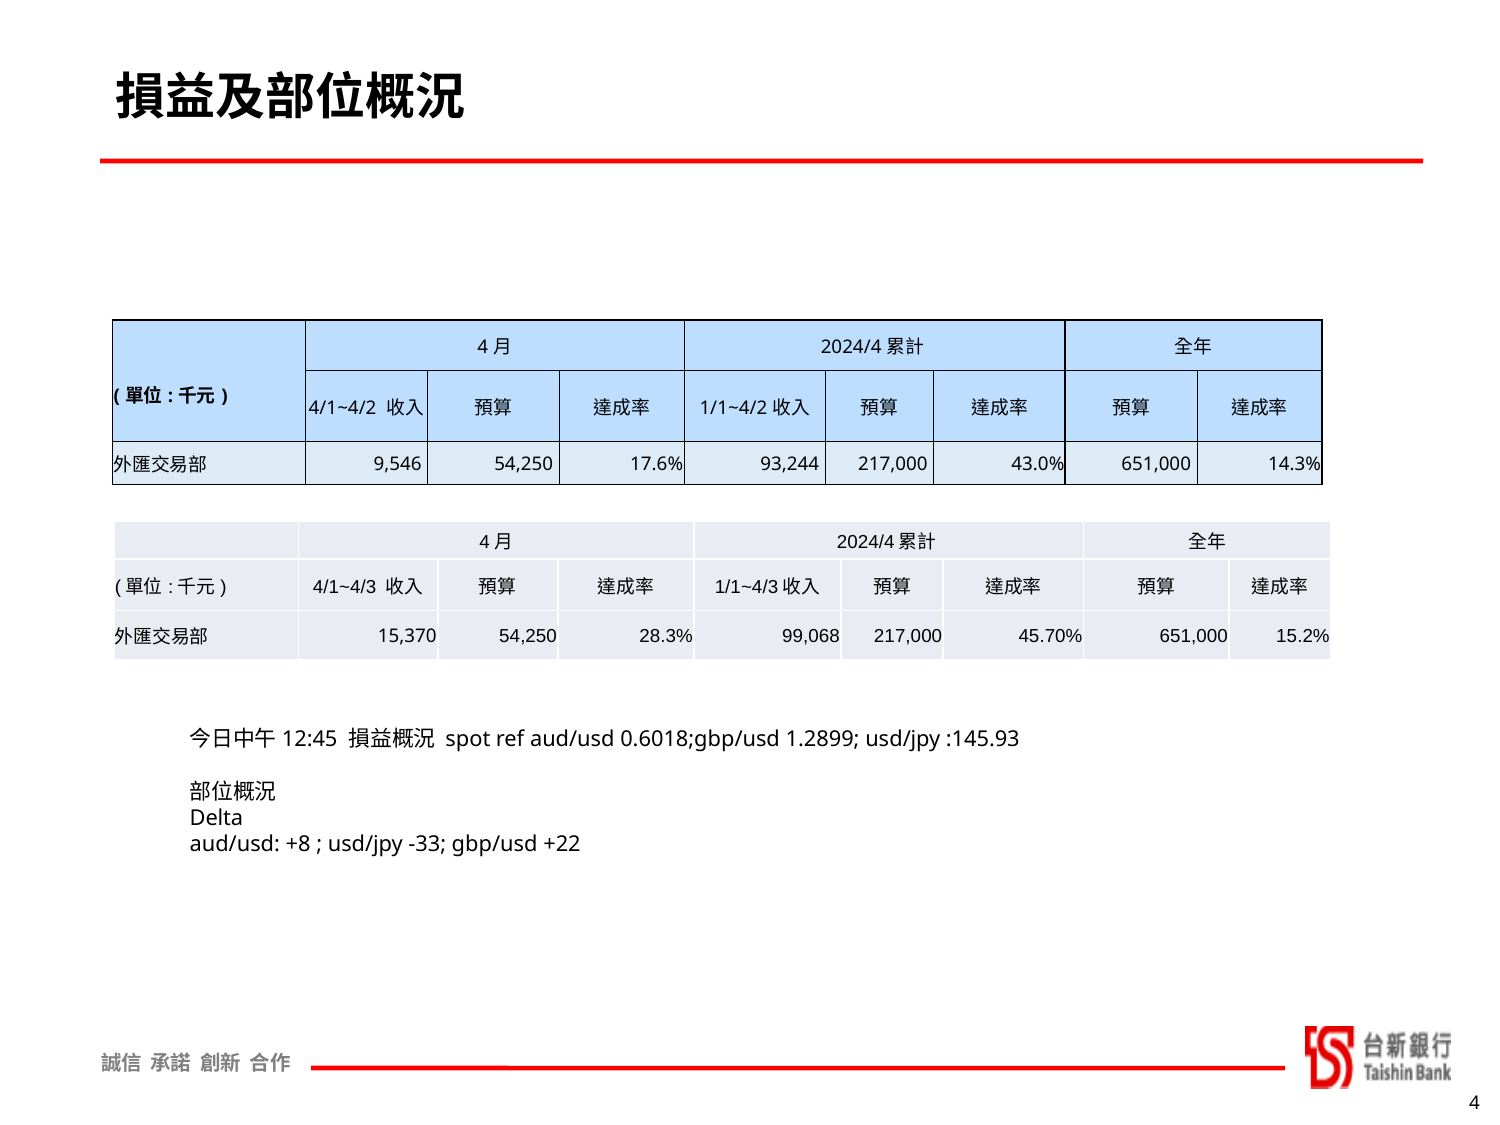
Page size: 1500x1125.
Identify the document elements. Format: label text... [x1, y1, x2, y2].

table_cell 217,000 [826, 442, 933, 484]
table_cell 預算 [439, 560, 557, 610]
table_header 全年 [1066, 321, 1321, 370]
table_cell 54,250 [439, 611, 557, 659]
table_cell 預算 [1066, 371, 1197, 441]
table_cell 達成率 [1198, 371, 1321, 441]
table_cell 預算 [842, 560, 942, 610]
title 損益及部位概況 [100, 36, 1421, 152]
table_cell 15.2% [1230, 611, 1330, 659]
table_header 4月 [299, 522, 693, 558]
text_box 今日中午12:45 損益概況 spot ref aud/usd 0.6018;gbp/usd 1.2899; usd/jpy :145.93 部位概況 Delta aud/usd: +8 ; usd/jpy -33; gbp/usd +22 [174, 717, 1229, 890]
table_cell (單位:千元) [115, 560, 298, 610]
table_cell 預算 [826, 371, 933, 441]
table_cell 17.6% [560, 442, 684, 484]
table_cell 達成率 [560, 371, 684, 441]
table_cell 4/1~4/2 收入 [306, 371, 427, 441]
table_cell 54,250 [428, 442, 559, 484]
table_cell 9,546 [306, 442, 427, 484]
table_cell 外匯交易部 [113, 442, 305, 484]
table_cell 預算 [1084, 560, 1228, 610]
table_header (單位:千元) [113, 321, 305, 441]
table_cell 217,000 [842, 611, 942, 659]
table_cell 43.0% [934, 442, 1064, 484]
table_header 2024/4累計 [695, 522, 1083, 558]
table_cell 99,068 [695, 611, 840, 659]
table_cell 外匯交易部 [115, 611, 298, 659]
table_header 全年 [1084, 522, 1330, 558]
table_cell 4/1~4/3 收入 [299, 560, 437, 610]
table_cell 28.3% [559, 611, 693, 659]
table_cell 1/1~4/3收入 [695, 560, 840, 610]
table_header 4月 [306, 321, 684, 370]
table_cell 93,244 [685, 442, 825, 484]
table_cell 651,000 [1066, 442, 1197, 484]
table_cell 達成率 [934, 371, 1064, 441]
table_cell 14.3% [1198, 442, 1321, 484]
picture [1305, 1026, 1451, 1089]
table_cell 45.70% [944, 611, 1083, 659]
table_cell 預算 [428, 371, 559, 441]
table_cell 達成率 [1230, 560, 1330, 610]
table_cell 15,370 [299, 611, 437, 659]
table_cell 1/1~4/2收入 [685, 371, 825, 441]
table_cell 達成率 [559, 560, 693, 610]
table_cell 651,000 [1084, 611, 1228, 659]
table_header 2024/4累計 [685, 321, 1064, 370]
slide_number 4 [1317, 1083, 1496, 1121]
table_cell 達成率 [944, 560, 1083, 610]
table_header [115, 522, 298, 558]
